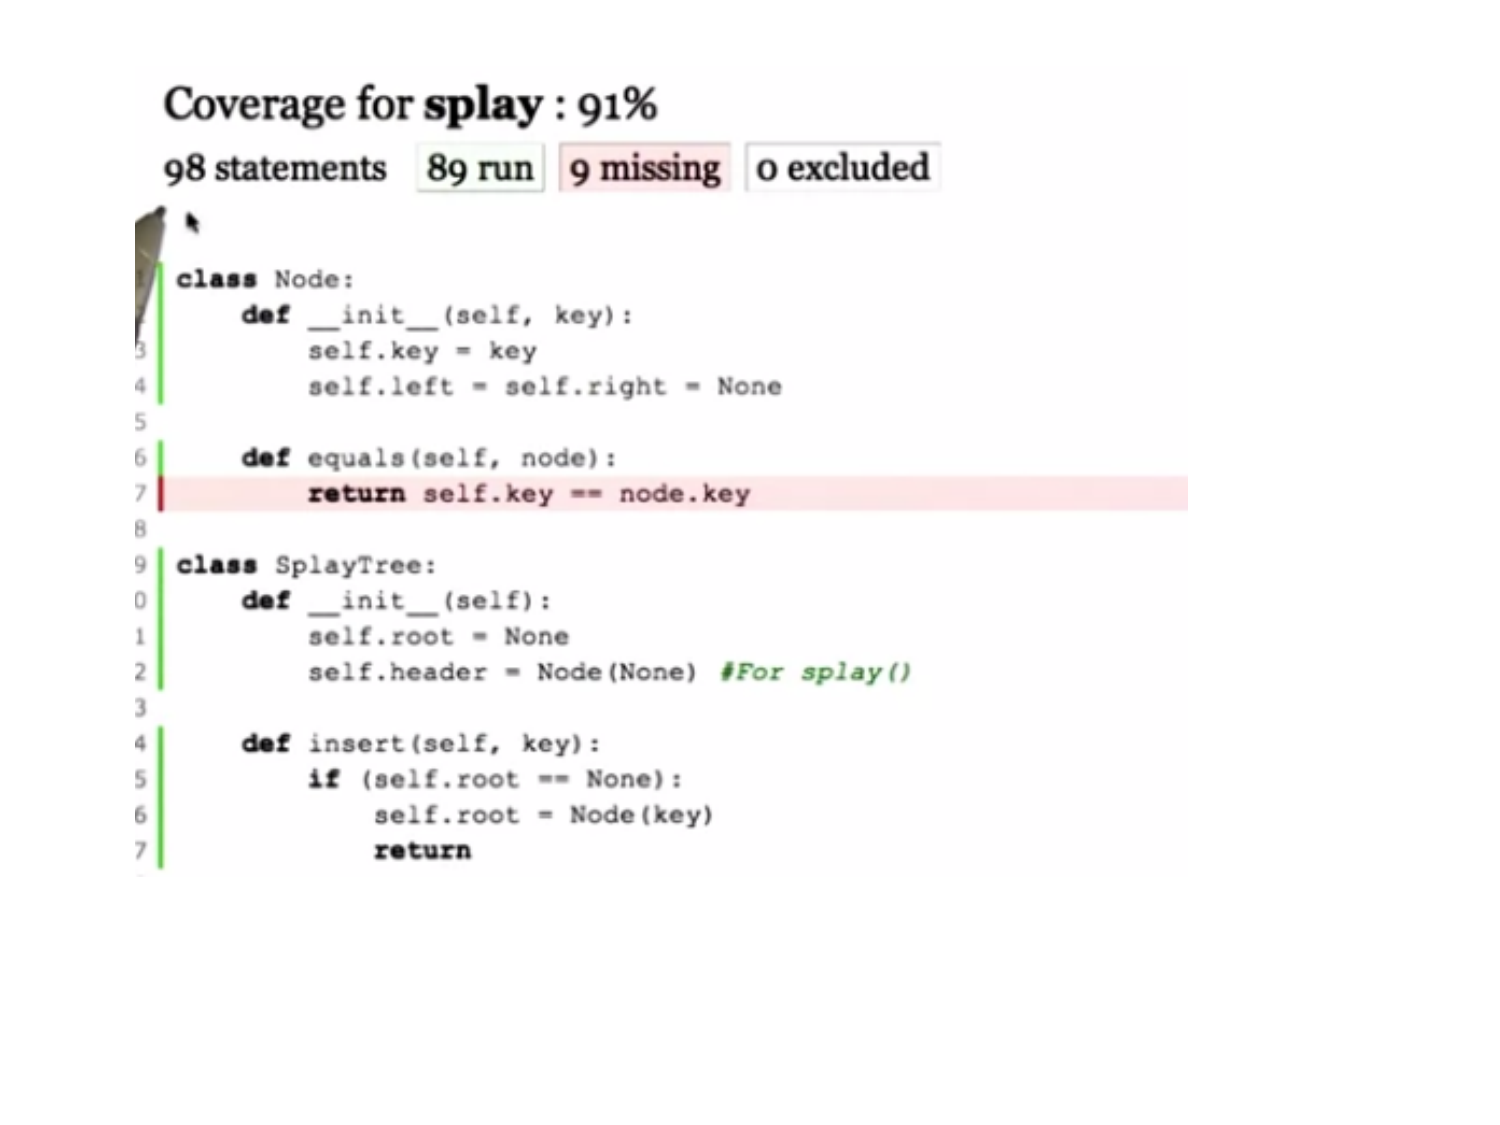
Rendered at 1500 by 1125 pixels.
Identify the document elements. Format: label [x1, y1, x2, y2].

picture [135, 66, 1188, 878]
